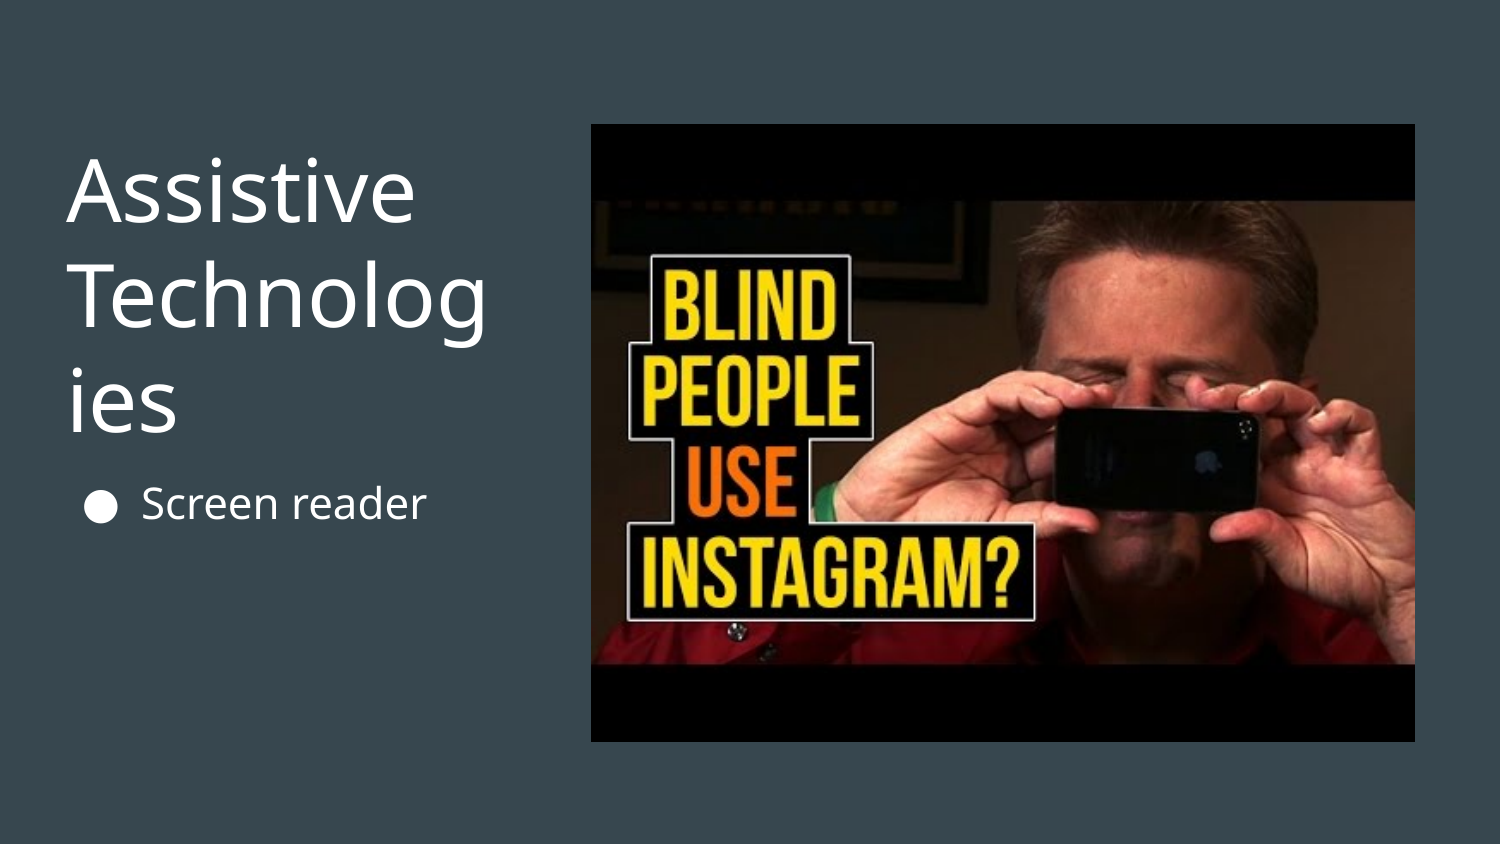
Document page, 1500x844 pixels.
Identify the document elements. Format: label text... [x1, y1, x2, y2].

list Screen reader [51, 452, 685, 844]
picture [590, 123, 1415, 742]
title Assistive Technologies [51, 341, 512, 452]
